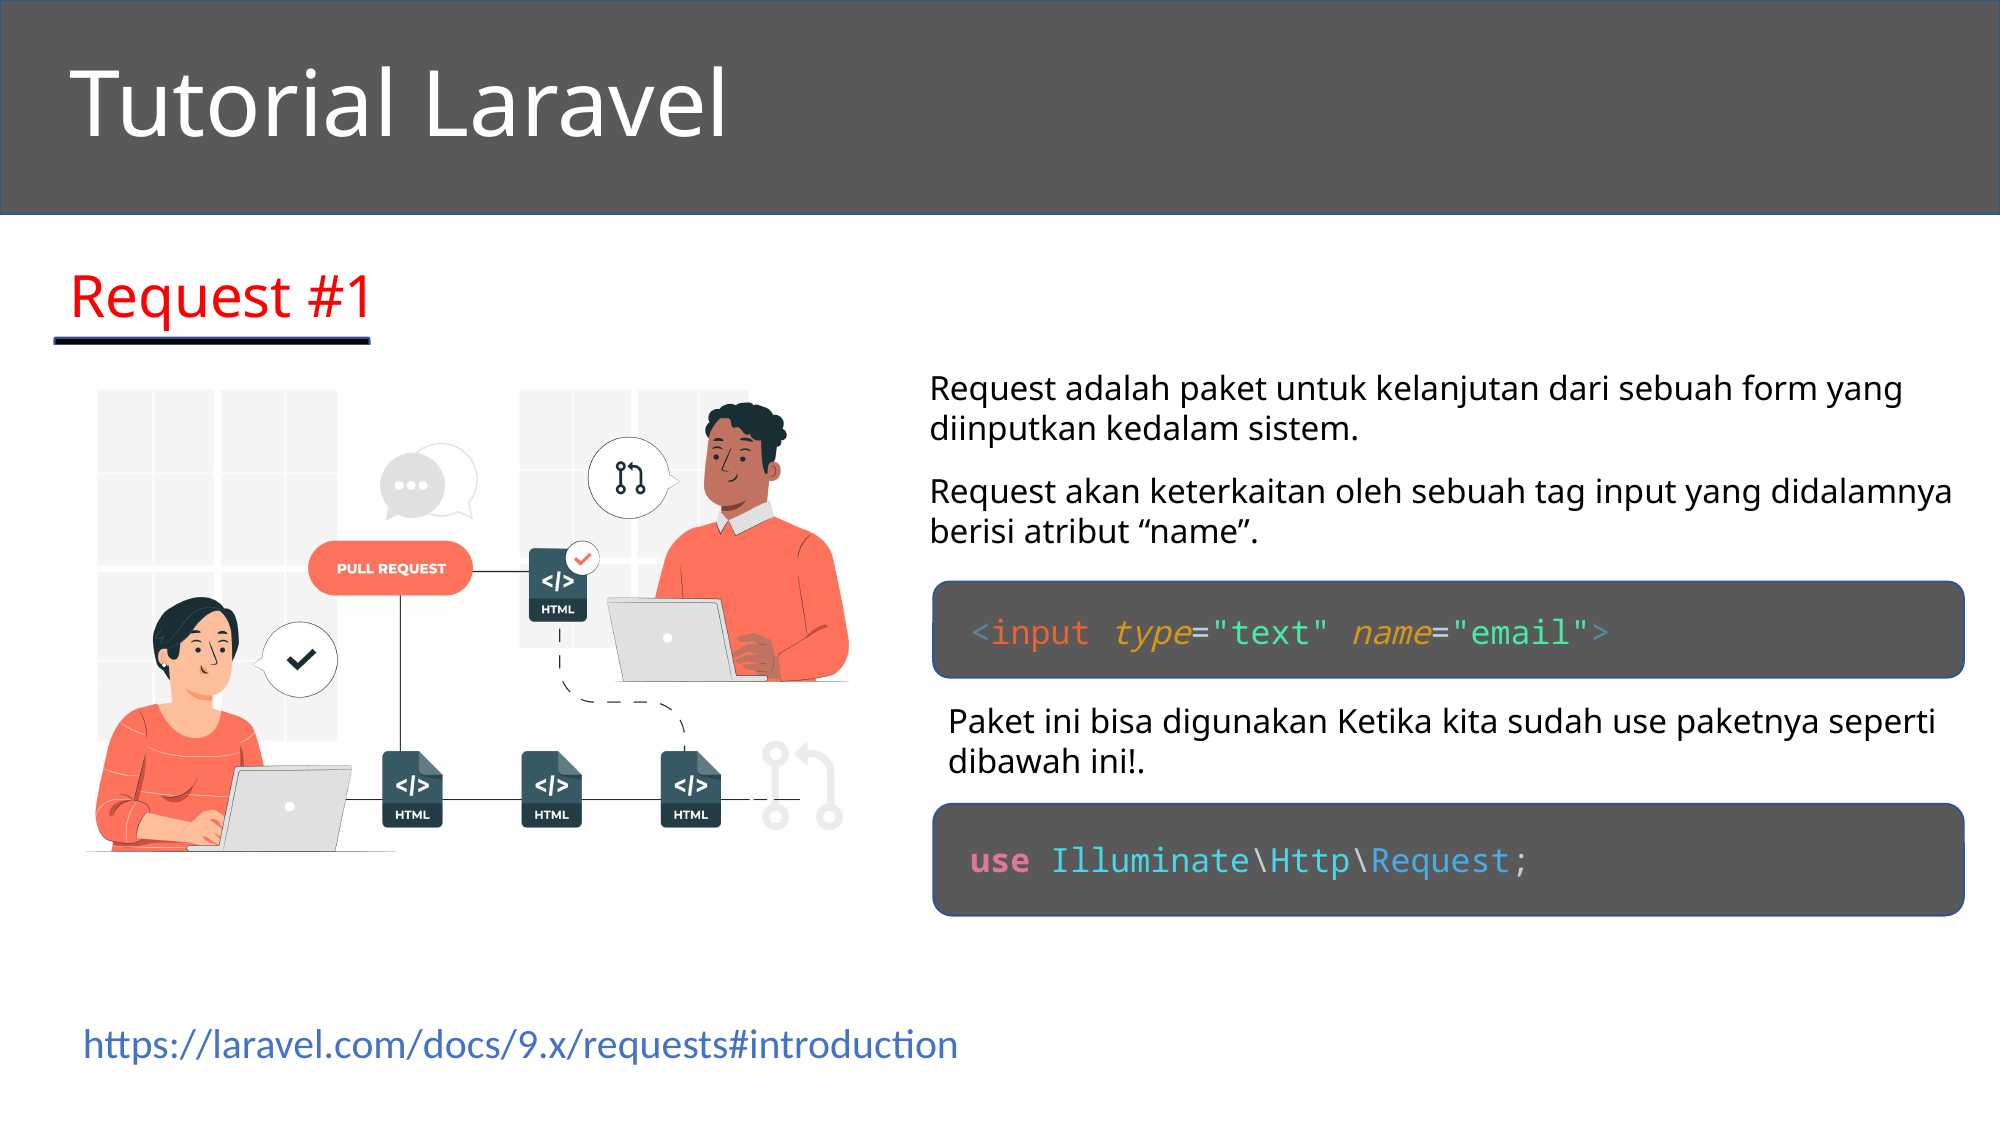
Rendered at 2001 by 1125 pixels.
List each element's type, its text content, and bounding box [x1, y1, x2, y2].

text_box https://laravel.com/docs/9.x/requests#introduction [68, 1009, 1070, 1075]
text_box [0, 0, 2000, 215]
text_box Request #1 [54, 251, 569, 337]
text_box [53, 336, 371, 346]
text_box Paket ini bisa digunakan Ketika kita sudah use paketnya seperti dibawah ini!. [933, 692, 2000, 788]
text_box <input type="text" name="email"> [955, 603, 1964, 659]
text_box [932, 802, 1965, 917]
picture [54, 345, 880, 896]
text_box use Illuminate\Http\Request; [955, 831, 1964, 887]
text_box Request akan keterkaitan oleh sebuah tag input yang didalamnya berisi atribut “name”. [914, 462, 1982, 558]
text_box Request adalah paket untuk kelanjutan dari sebuah form yang diinputkan kedalam sistem. [914, 359, 1982, 455]
text_box Tutorial Laravel [54, 38, 1555, 176]
text_box [932, 580, 1965, 679]
